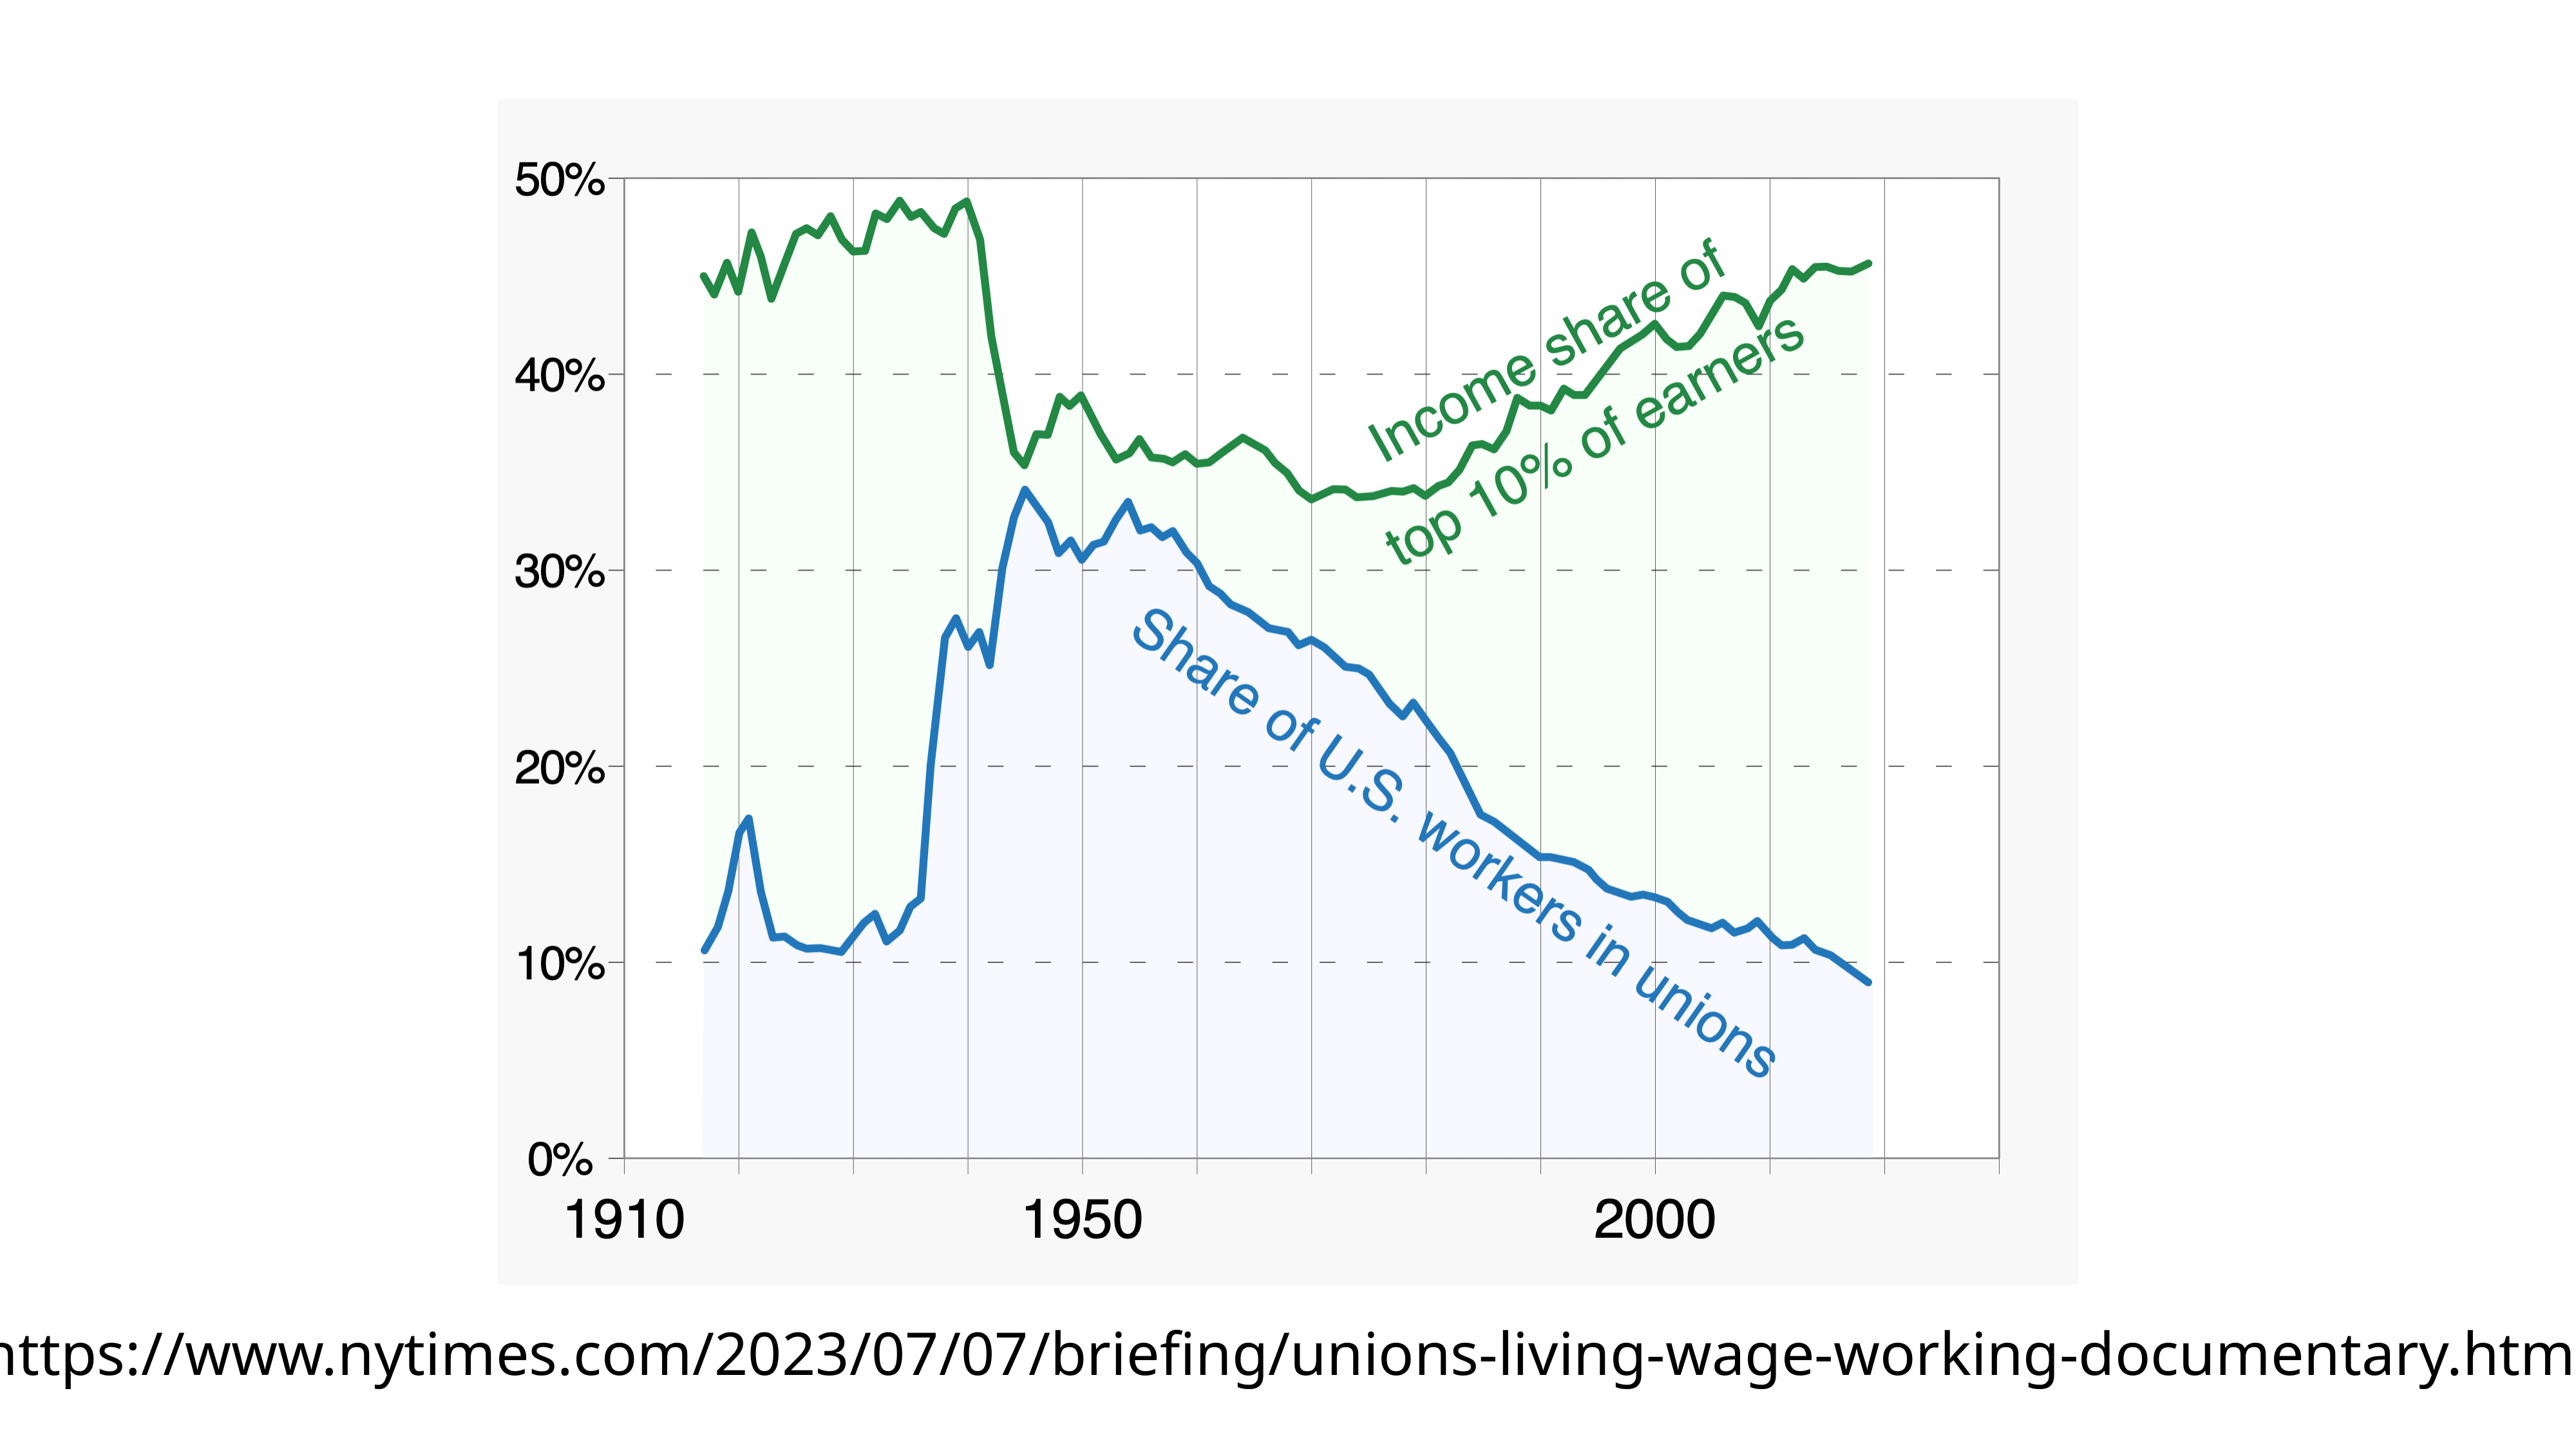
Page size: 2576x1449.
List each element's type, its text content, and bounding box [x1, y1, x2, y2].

text_box https://www.nytimes.com/2023/07/07/briefing/unions-living-wage-working-documentary.html [0, 1318, 2576, 1393]
picture [498, 99, 2078, 1285]
